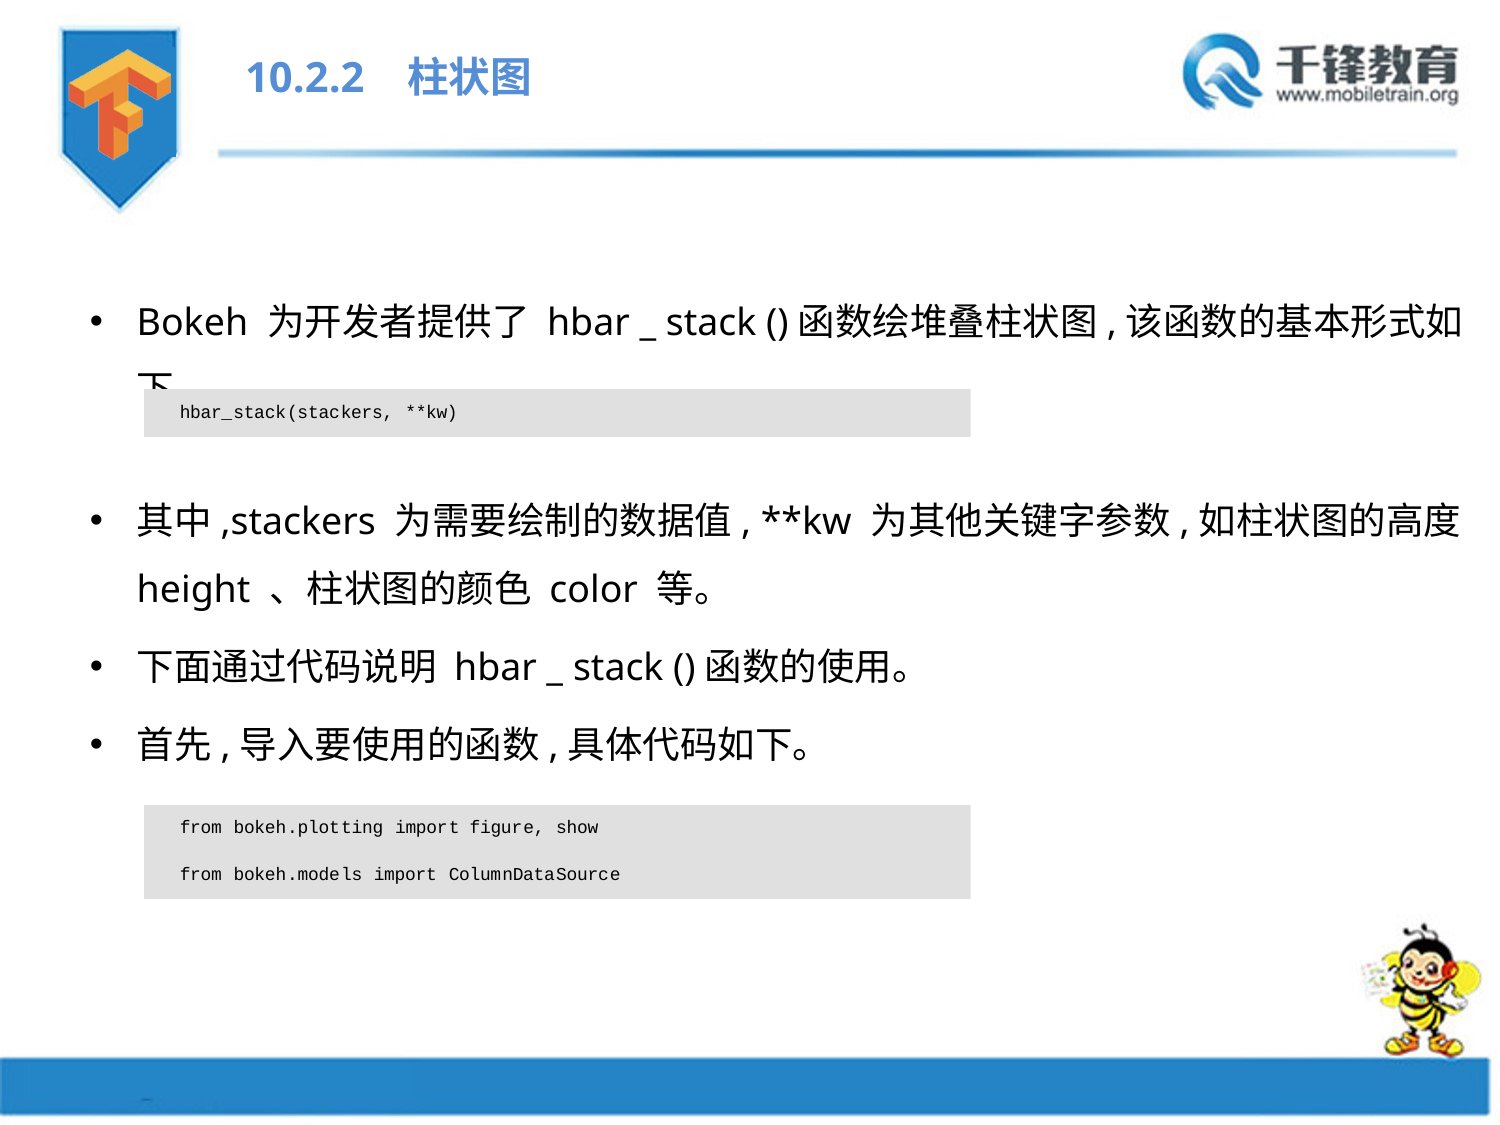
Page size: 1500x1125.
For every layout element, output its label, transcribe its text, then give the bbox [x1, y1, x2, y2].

text_box Bokeh 为开发者提供了 hbar _ stack ()函数绘堆叠柱状图,该函数的基本形式如下。 [0, 267, 1496, 418]
text_box 其中,stackers 为需要绘制的数据值, **kw 为其他关键字参数,如柱状图的高度 height 、柱状图的颜色 color 等。 下面通过代码说明 hbar _ stack ()函数的使用。 首先,导入要使用的函数,具体代码如下。 [0, 467, 1496, 774]
picture [0, 0, 1500, 1125]
text_box 10.2.2 柱状图 [230, 29, 1069, 122]
